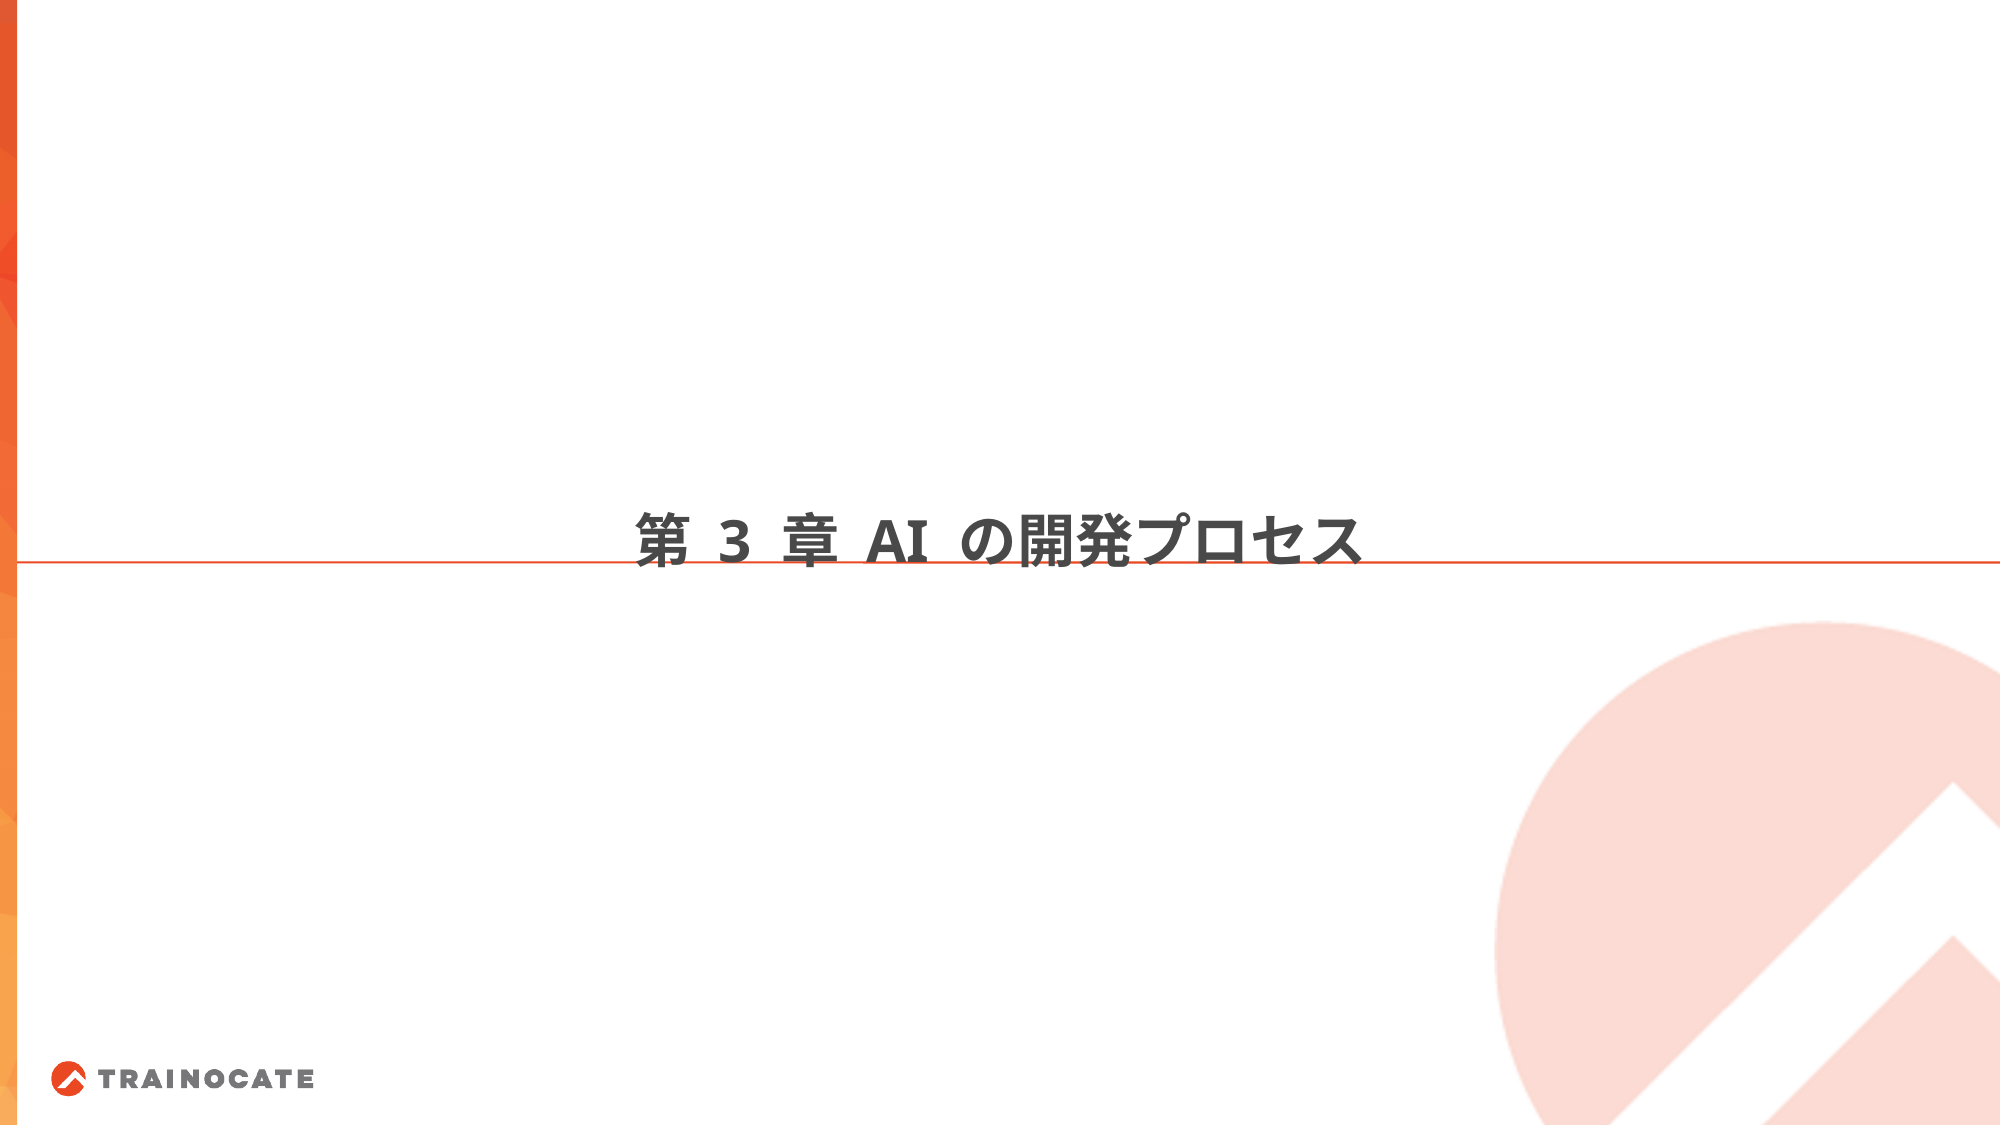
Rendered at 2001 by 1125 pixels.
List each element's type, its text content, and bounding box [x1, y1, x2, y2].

picture [0, 0, 18, 1125]
title 第 3 章 AI の開発プロセス [133, 503, 1867, 583]
picture [1489, 614, 2000, 1125]
picture [30, 1046, 335, 1109]
